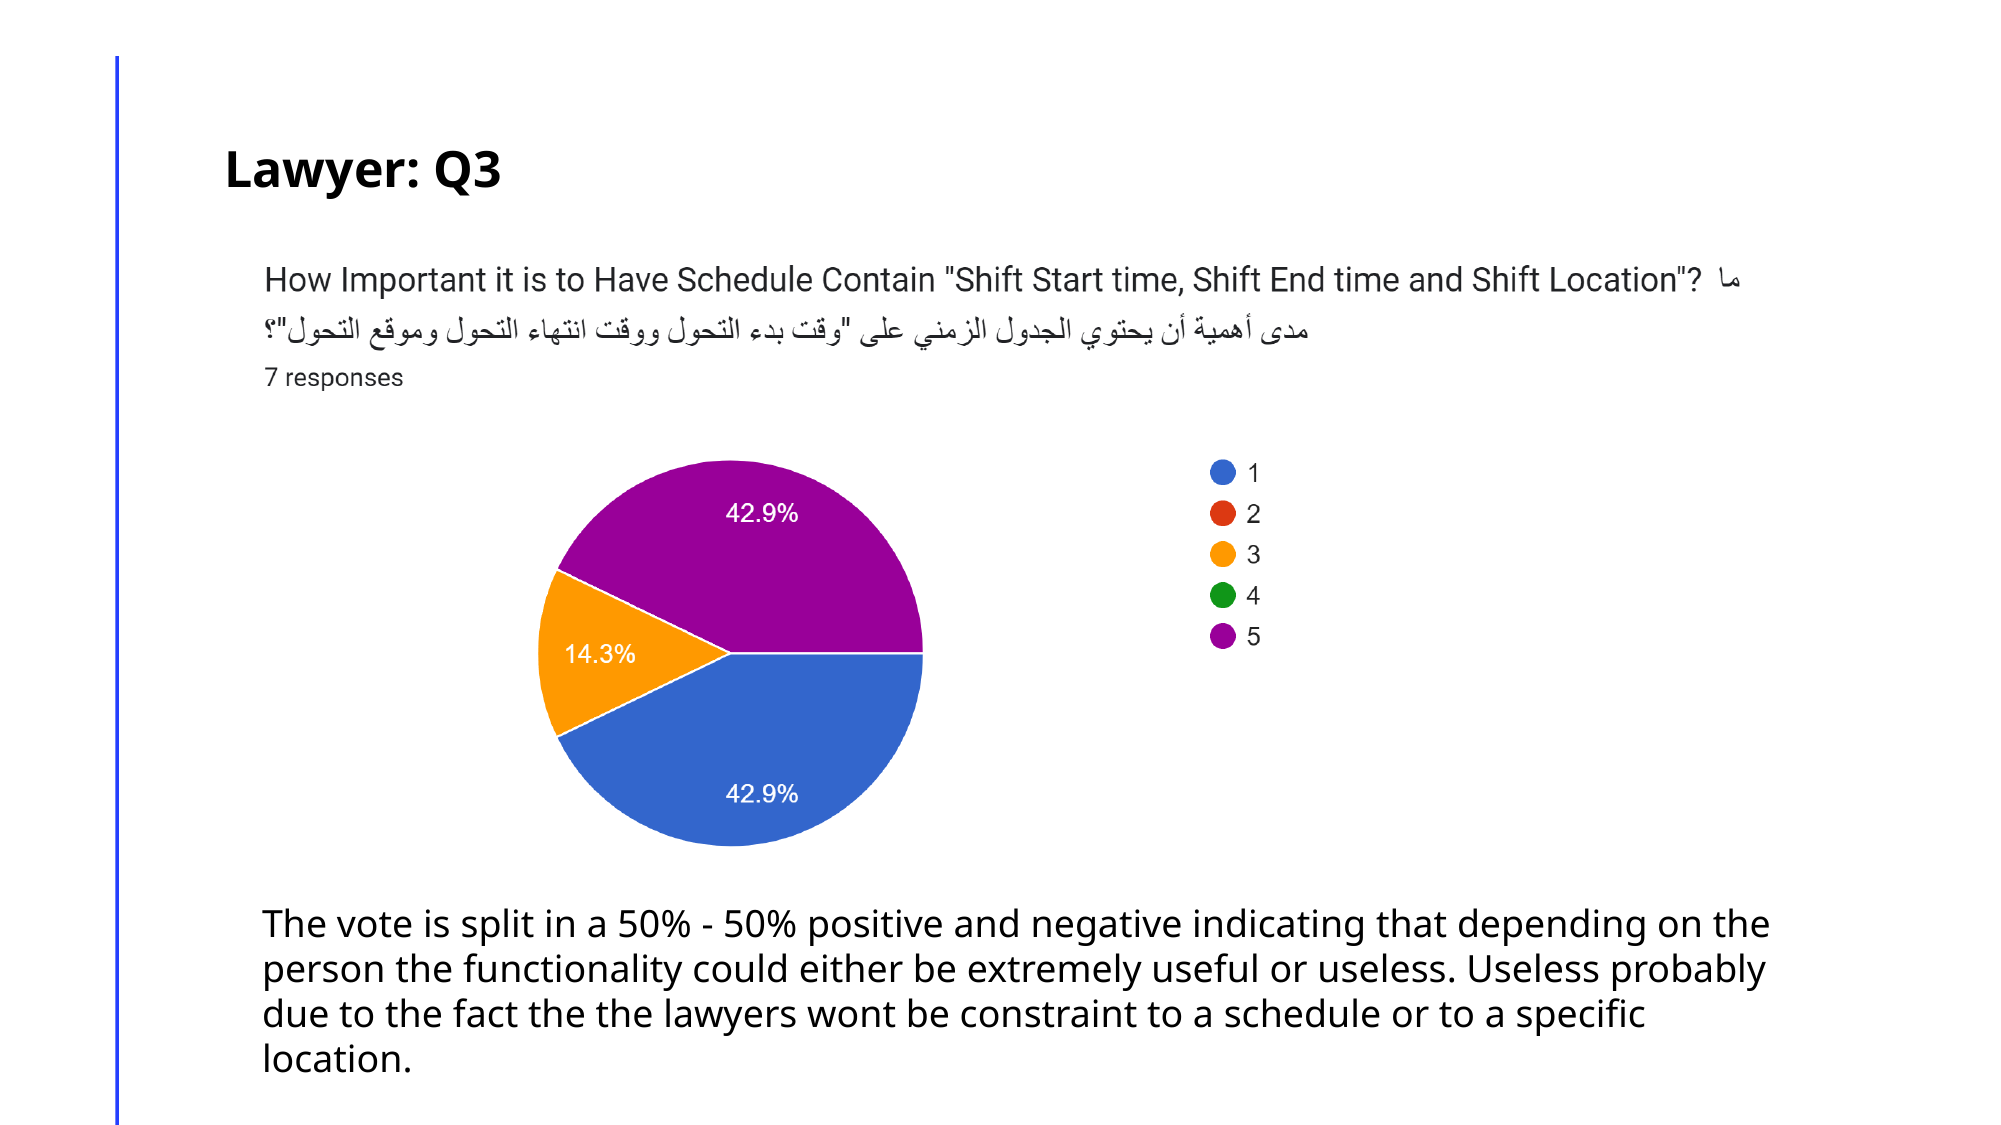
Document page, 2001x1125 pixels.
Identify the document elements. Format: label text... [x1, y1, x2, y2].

text_box Lawyer: Q3 [209, 129, 517, 205]
text_box The vote is split in a 50% - 50% positive and negative indicating that depending on the person the functionality could either be extremely useful or useless. Useless probably due to the fact the the lawyers wont be constraint to a schedule or to a specific location. [247, 920, 1788, 1087]
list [211, 205, 1788, 920]
